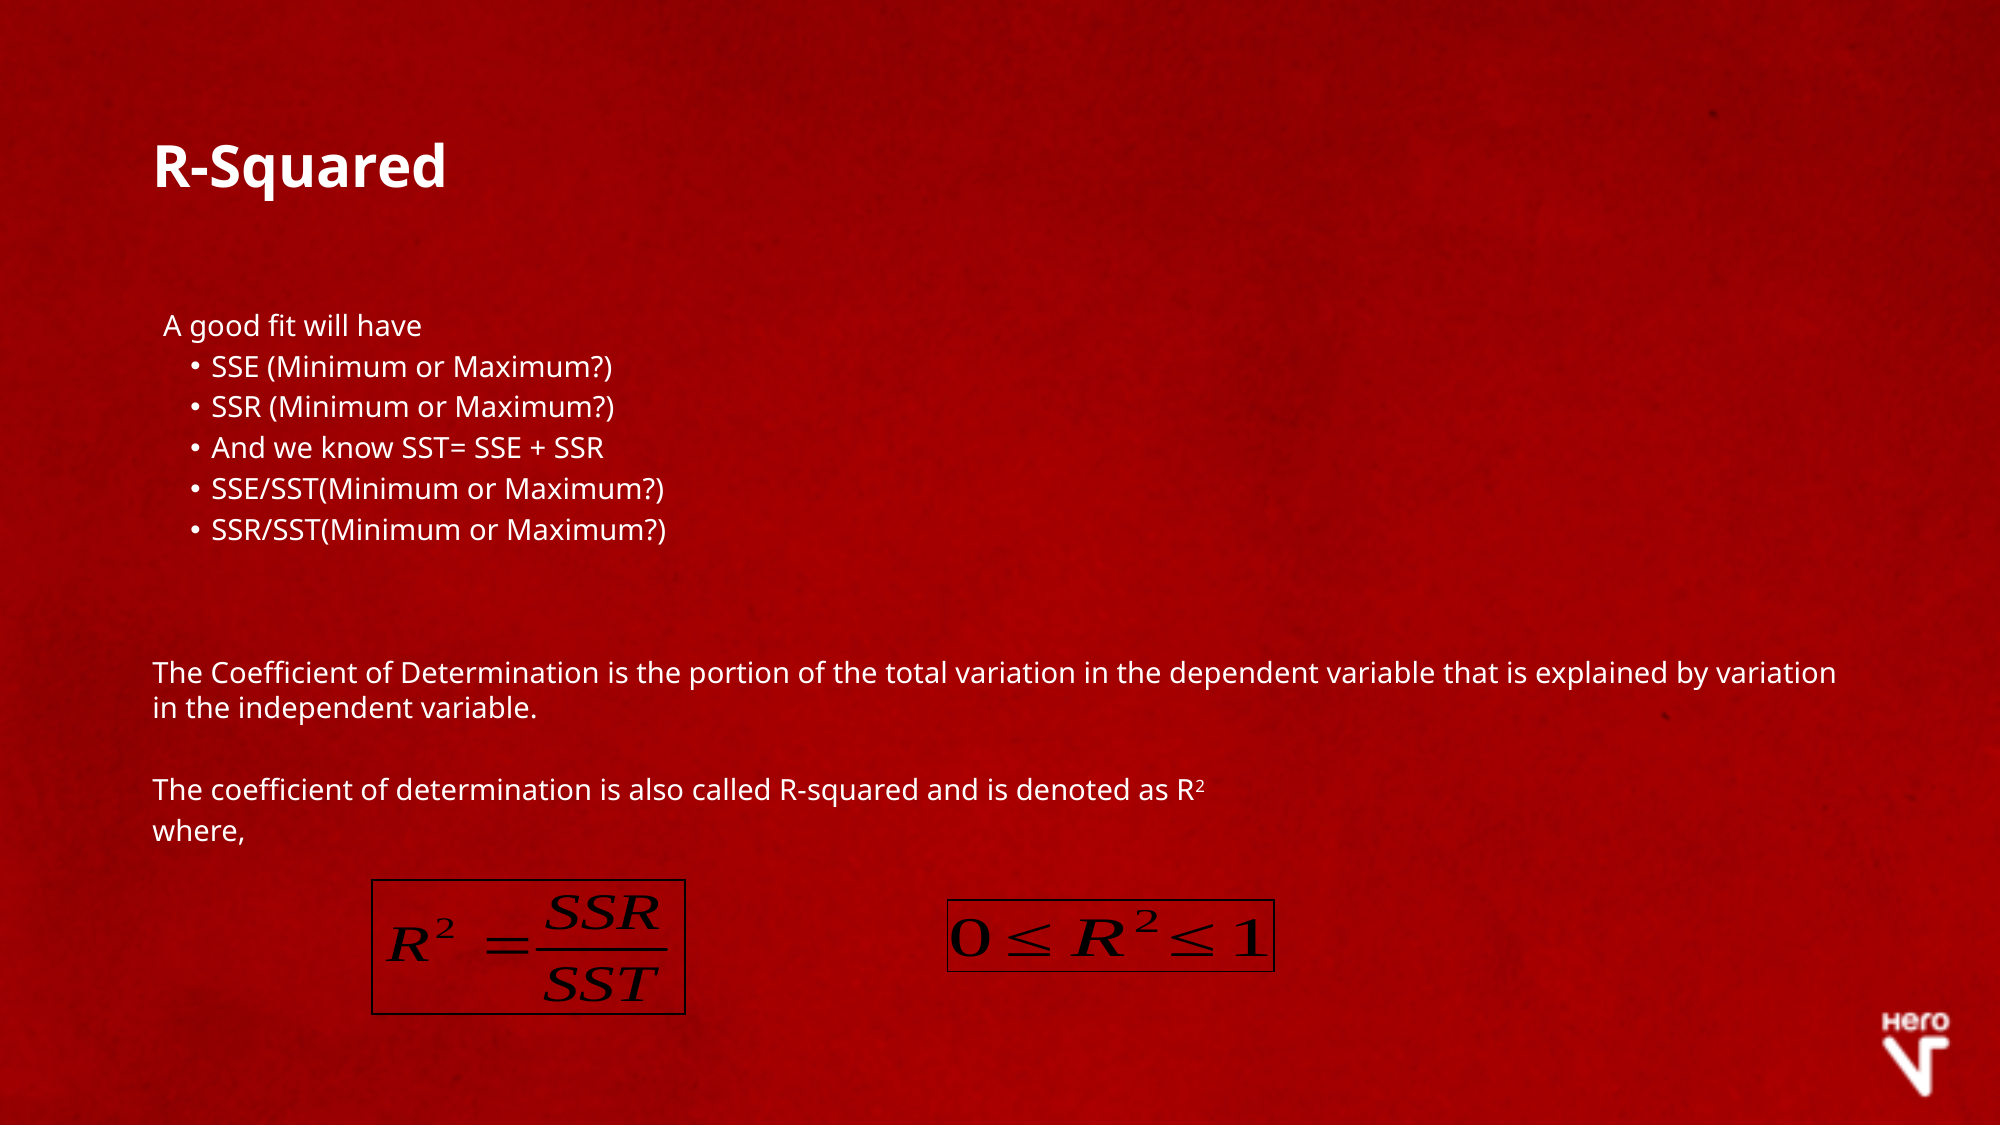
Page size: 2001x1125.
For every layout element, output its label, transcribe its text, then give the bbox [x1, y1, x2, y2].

title R-Squared [137, 59, 1863, 278]
list A good fit will have SSE (Minimum or Maximum?) SSR (Minimum or Maximum?) And we know SST= SSE + SSR SSE/SST(Minimum or Maximum?) SSR/SST(Minimum or Maximum?) The Coefficient of Determination is the portion of the total variation in the dependent variable that is explained by variation in the independent variable. The coefficient of determination is also called R-squared and is denoted as R2 where, [137, 299, 1863, 1014]
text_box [372, 880, 685, 1014]
picture [0, 0, 2000, 1125]
